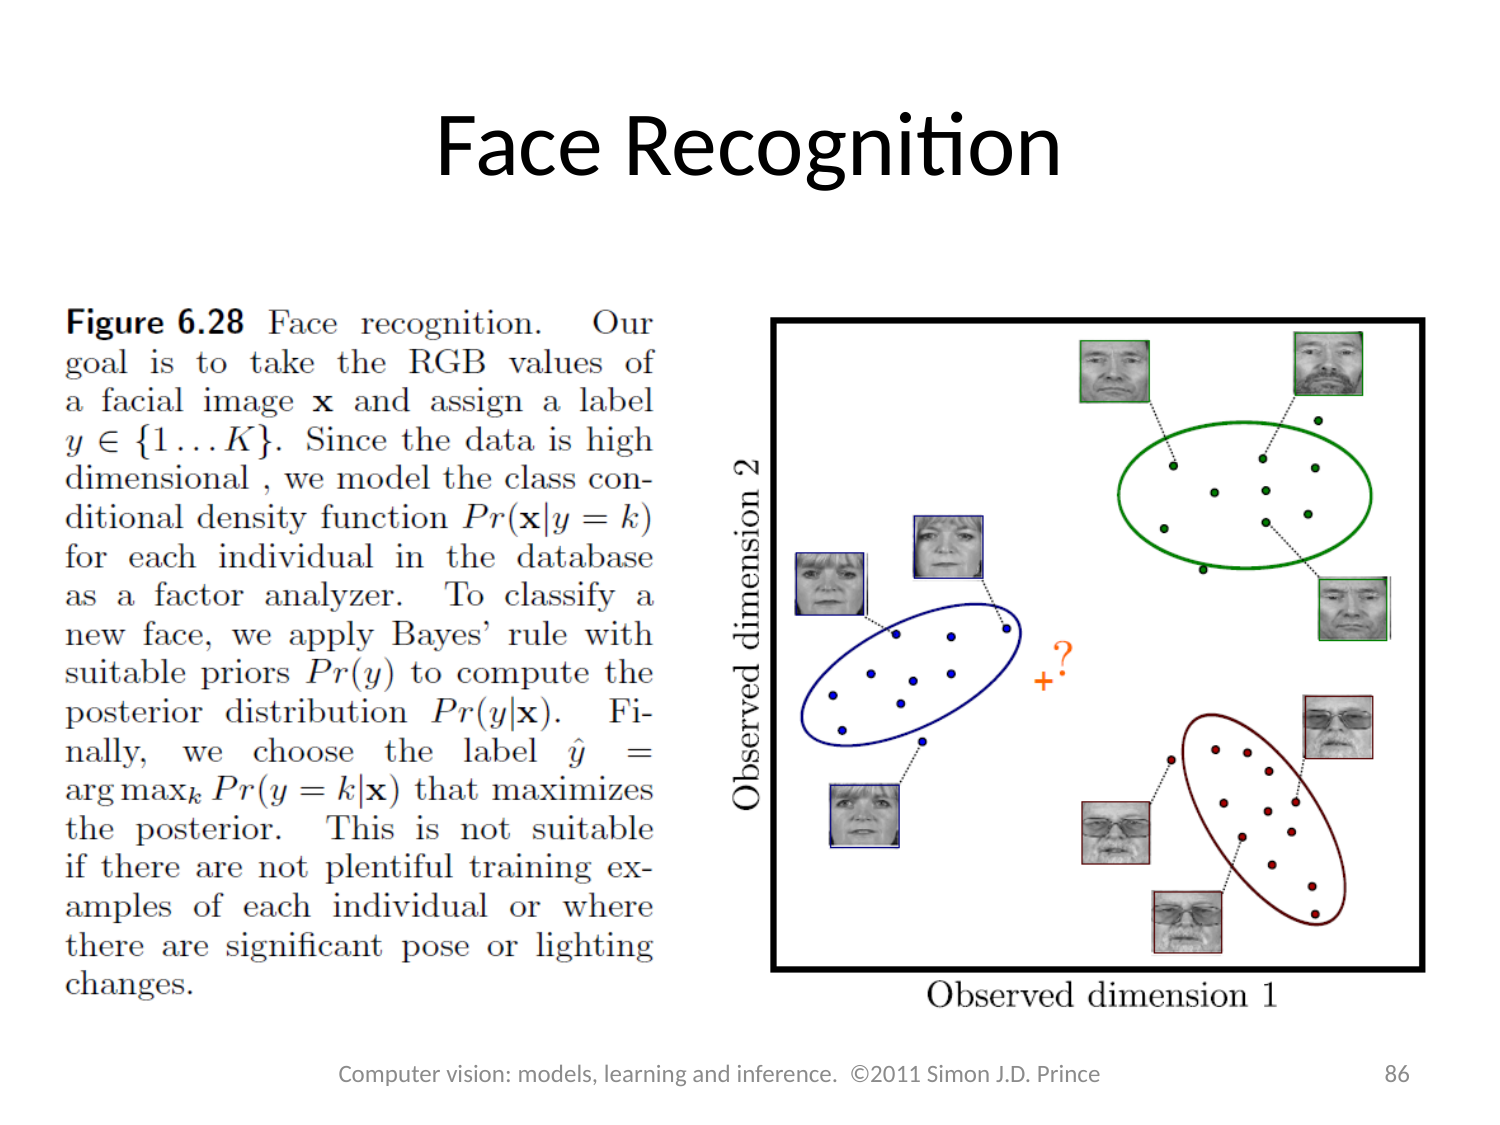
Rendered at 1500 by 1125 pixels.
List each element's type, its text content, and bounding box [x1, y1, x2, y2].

text_box 86 [1140, 1043, 1425, 1103]
picture [29, 278, 1470, 1036]
text_box Computer vision: models, learning and inference. ©2011 Simon J.D. Prince [301, 1043, 1140, 1103]
title Face Recognition [75, 45, 1425, 233]
